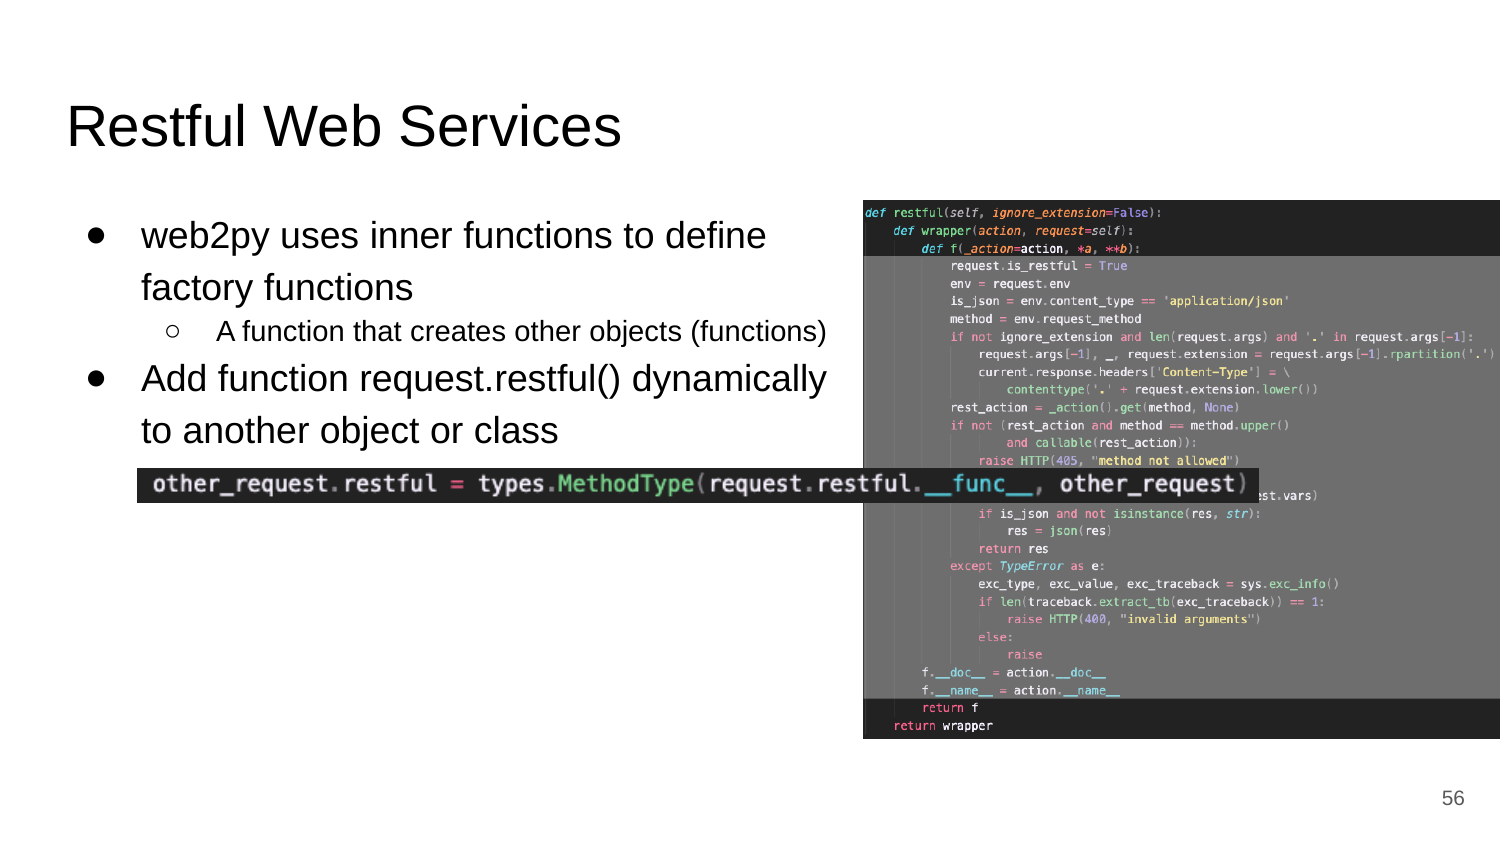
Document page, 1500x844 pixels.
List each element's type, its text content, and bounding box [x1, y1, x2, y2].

list web2py uses inner functions to define factory functions A function that creates other objects (functions) Add function request.restful() dynamically to another object or class [51, 189, 864, 750]
title Restful Web Services [51, 72, 1449, 167]
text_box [863, 199, 1500, 739]
picture [136, 467, 1260, 503]
slide_number ‹#› [1389, 764, 1480, 830]
